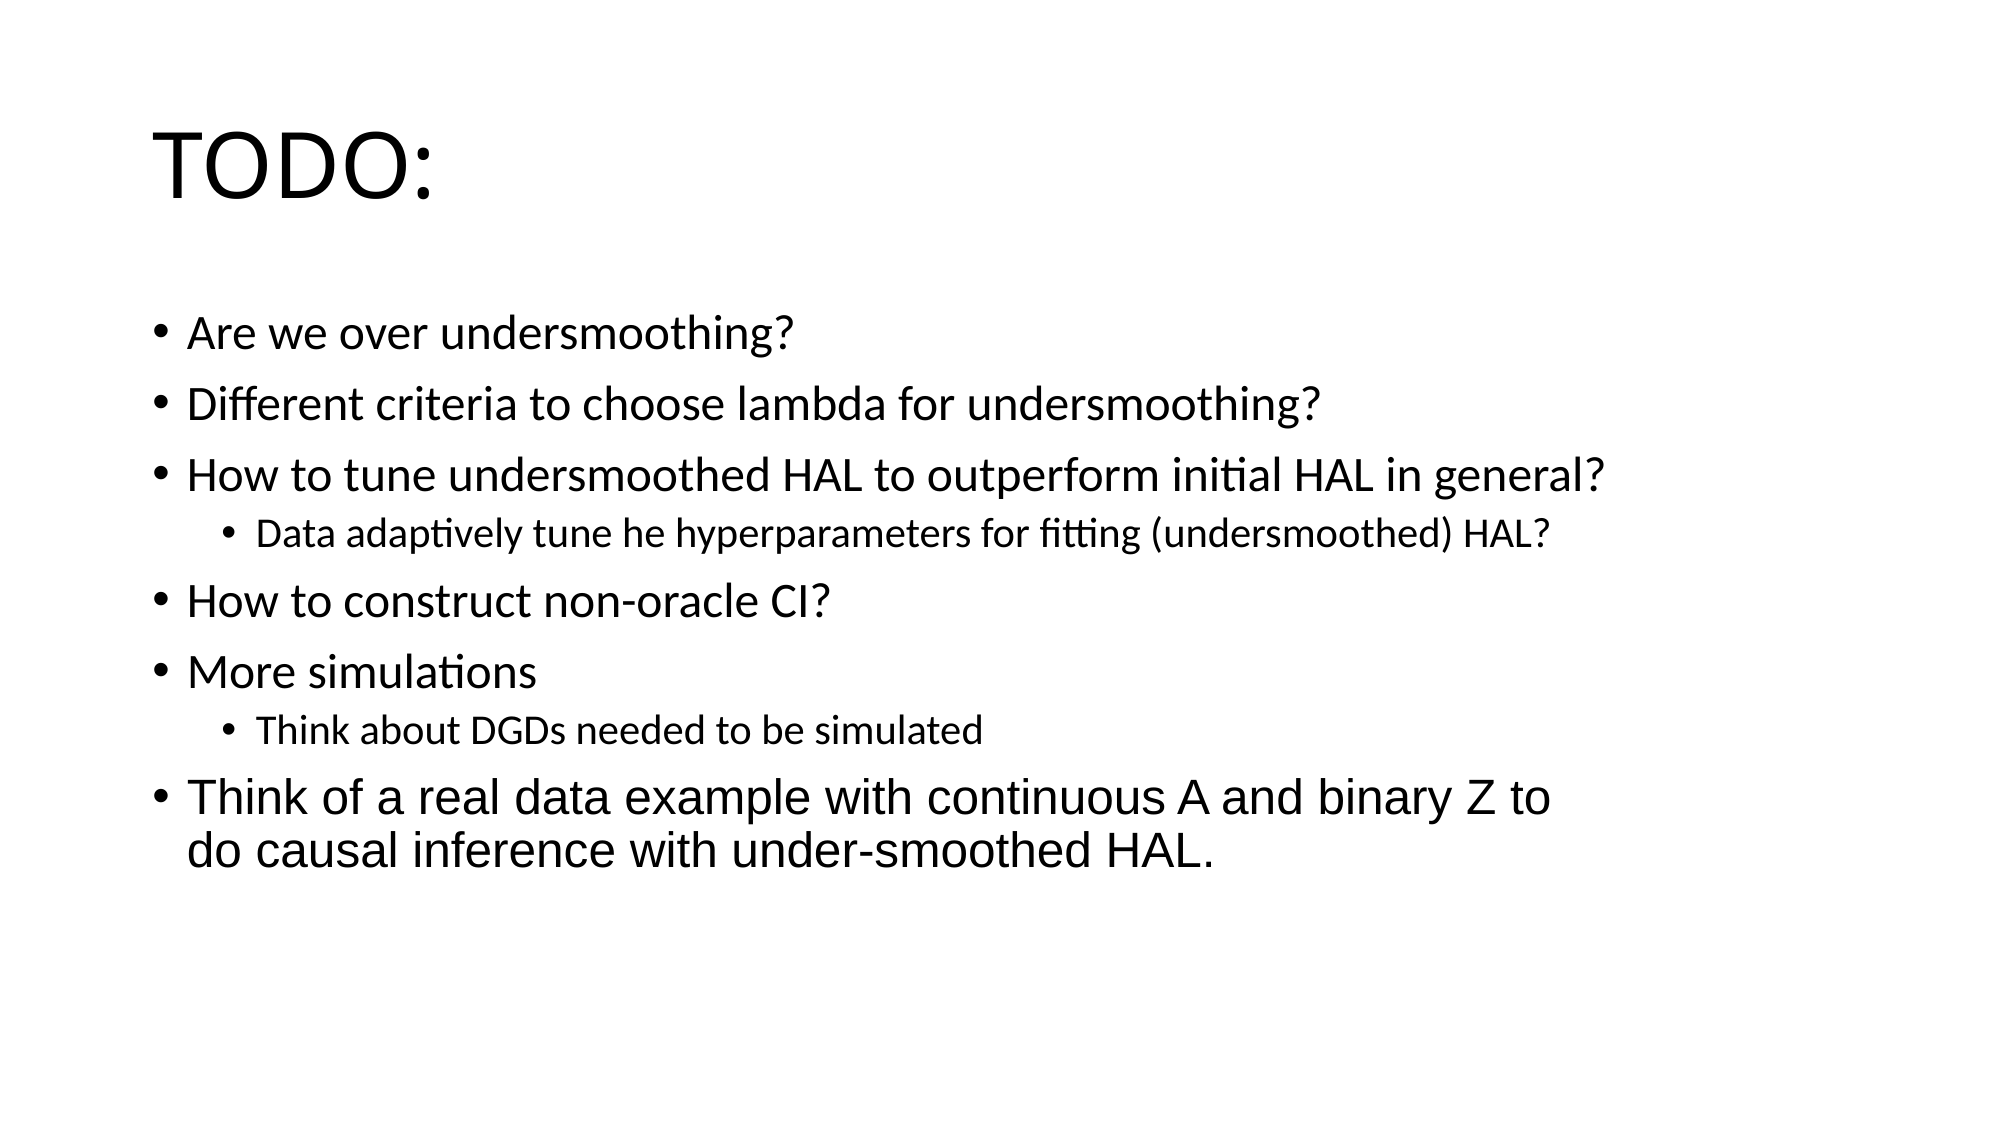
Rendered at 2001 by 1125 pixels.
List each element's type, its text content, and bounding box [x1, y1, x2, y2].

title TODO: [137, 59, 1863, 278]
list Are we over undersmoothing? Different criteria to choose lambda for undersmoothing? How to tune undersmoothed HAL to outperform initial HAL in general? Data adaptively tune he hyperparameters for fitting (undersmoothed) HAL? How to construct non-oracle CI? More simulations Think about DGDs needed to be simulated Think of a real data example with continuous A and binary Z to do causal inference with under-smoothed HAL. [137, 299, 1863, 1014]
